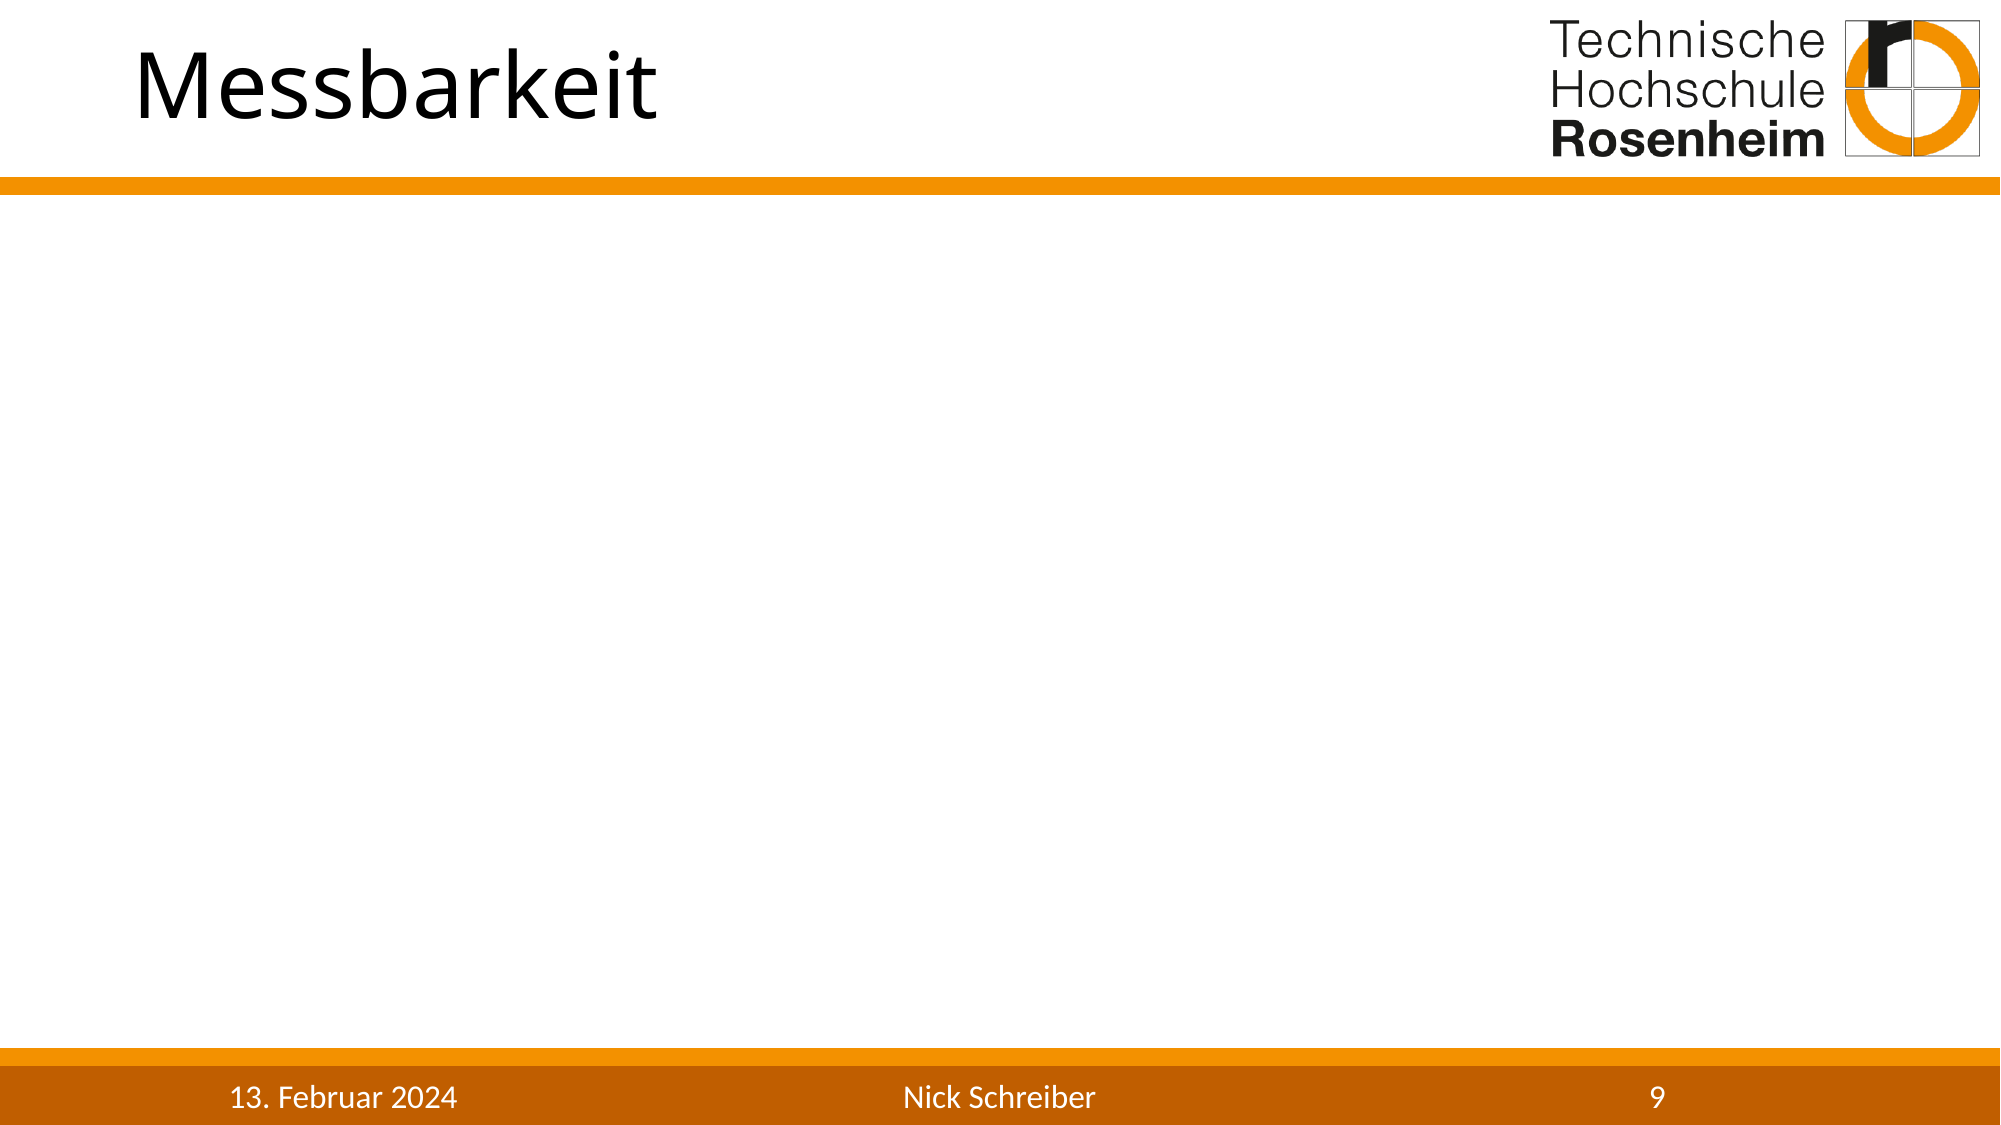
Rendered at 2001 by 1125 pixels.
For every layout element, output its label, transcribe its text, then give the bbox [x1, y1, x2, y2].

footer Nick Schreiber [662, 1065, 1338, 1125]
title Messbarkeit [118, 0, 1530, 178]
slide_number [118, 1065, 569, 1125]
slide_number 9 [1432, 1065, 1883, 1125]
picture [1550, 20, 1980, 157]
